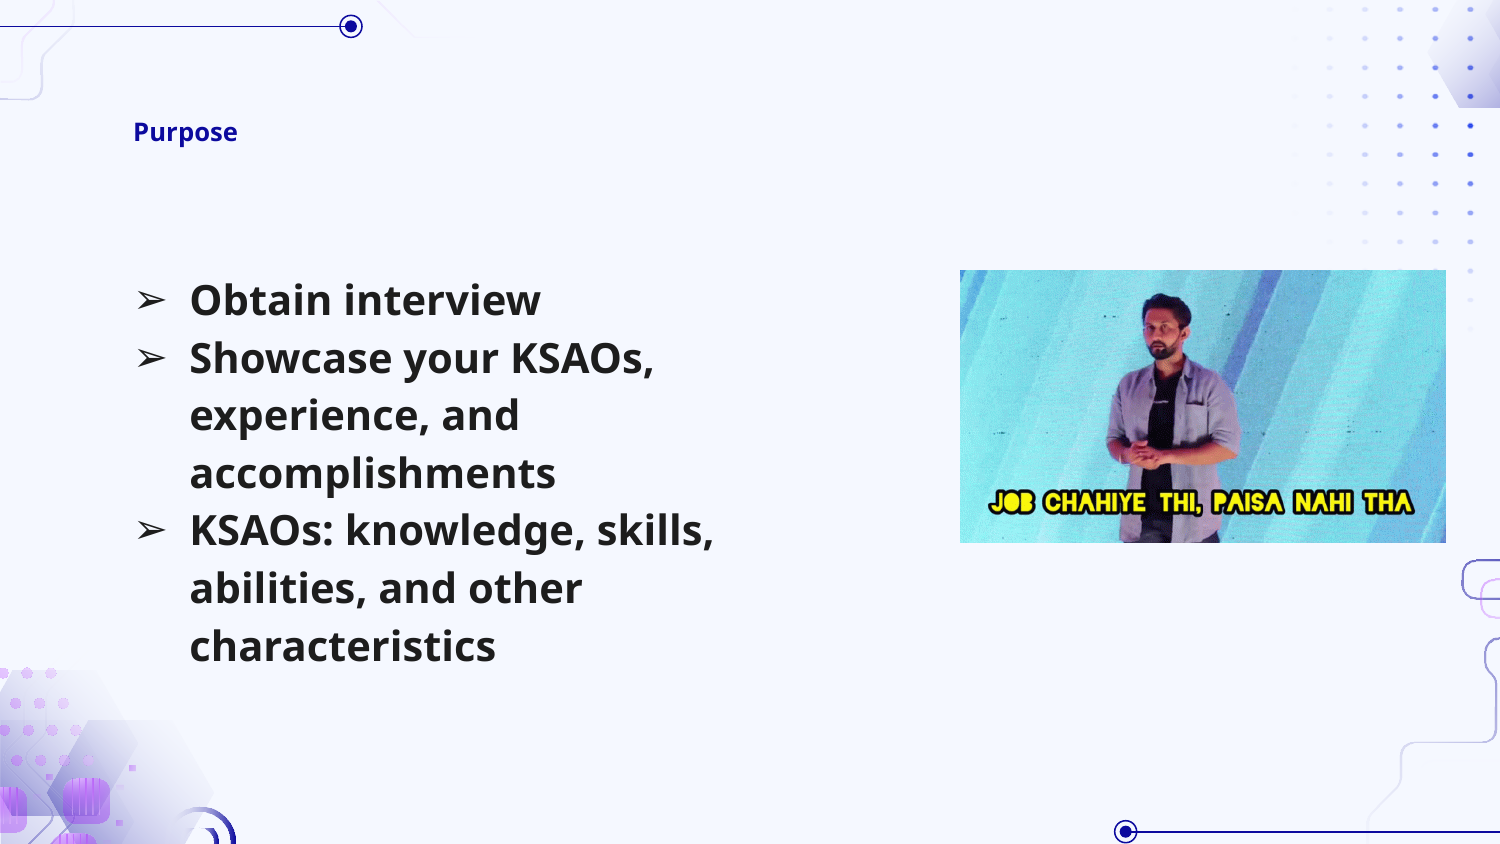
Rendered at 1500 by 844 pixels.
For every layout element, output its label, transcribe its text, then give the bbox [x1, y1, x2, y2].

title Purpose [117, 100, 1383, 196]
list Obtain interview Showcase your KSAOs, experience, and accomplishments KSAOs: knowledge, skills, abilities, and other characteristics [117, 251, 912, 713]
picture [960, 0, 1500, 543]
